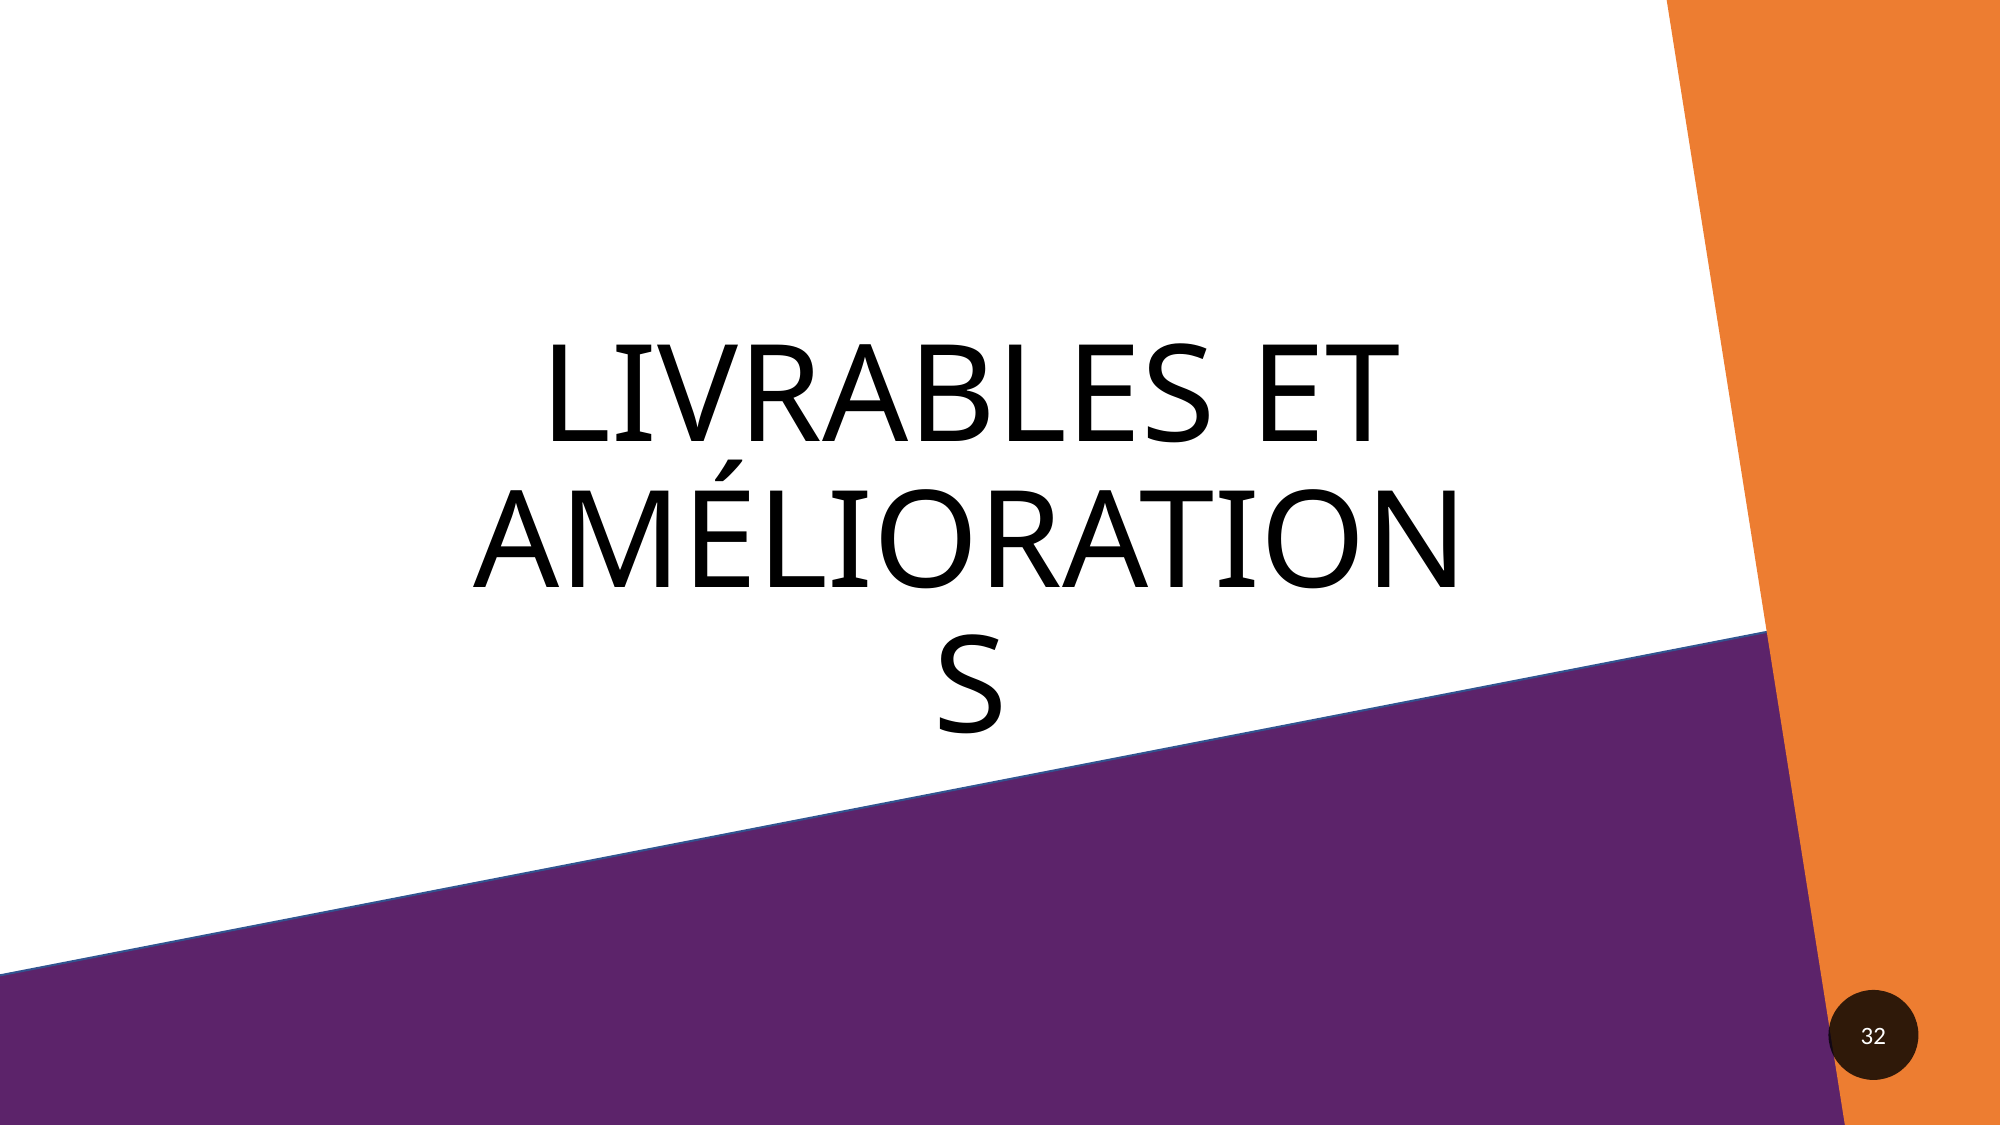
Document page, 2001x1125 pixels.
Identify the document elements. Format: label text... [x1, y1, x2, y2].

text_box [0, 631, 1843, 1125]
title Livrables et améliorations [450, 316, 1492, 771]
slide_number 32 [1828, 989, 1919, 1080]
text_box [1665, 0, 2000, 1125]
